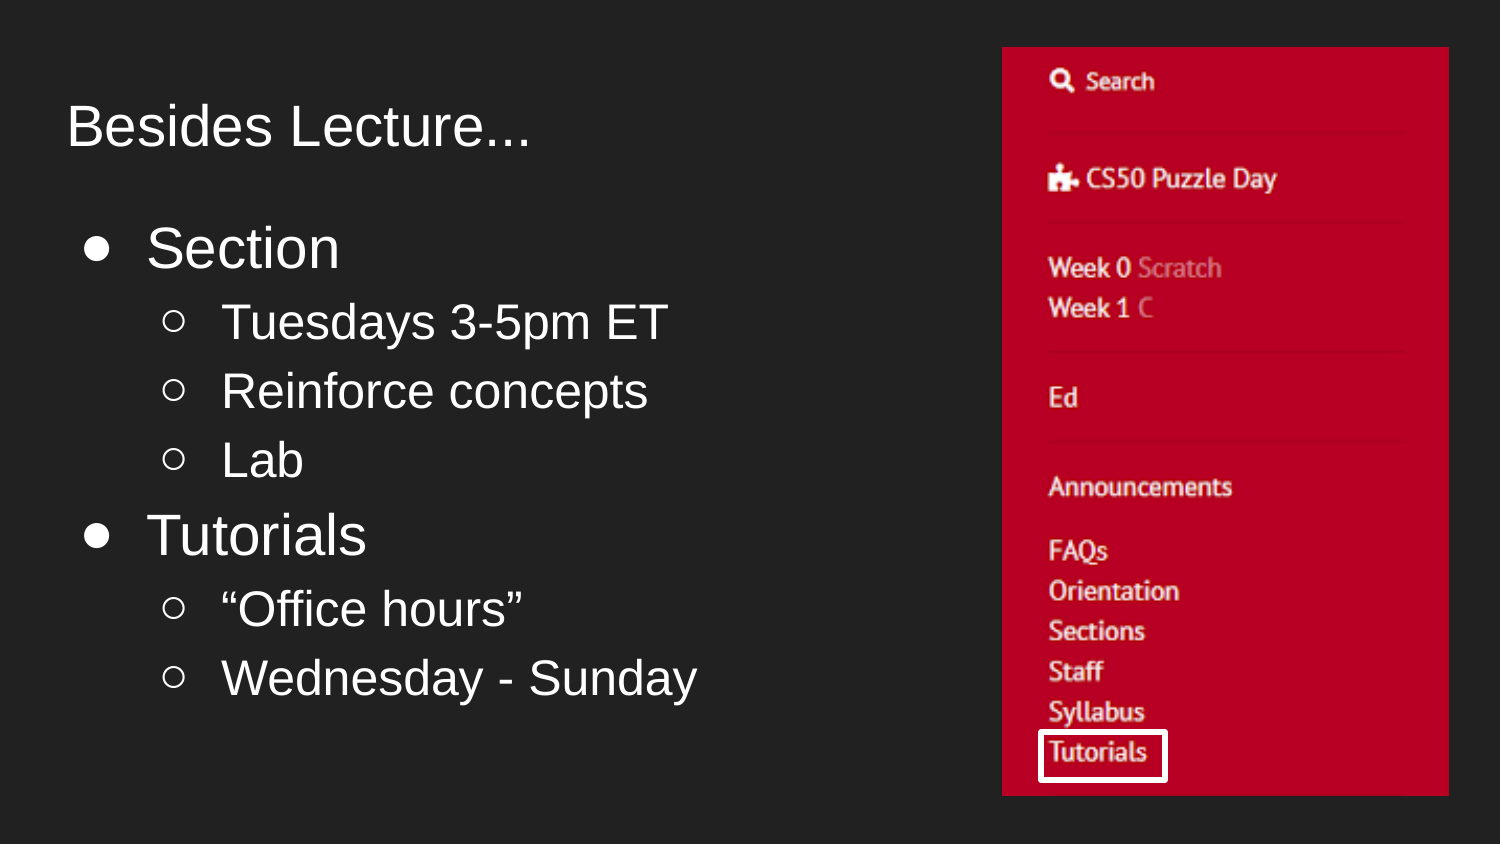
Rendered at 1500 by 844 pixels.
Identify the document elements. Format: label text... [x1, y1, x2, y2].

picture [1001, 47, 1450, 797]
title Besides Lecture... [51, 72, 996, 167]
list Section Tuesdays 3-5pm ET Reinforce concepts Lab Tutorials “Office hours” Wednesday - Sunday [55, 184, 996, 746]
